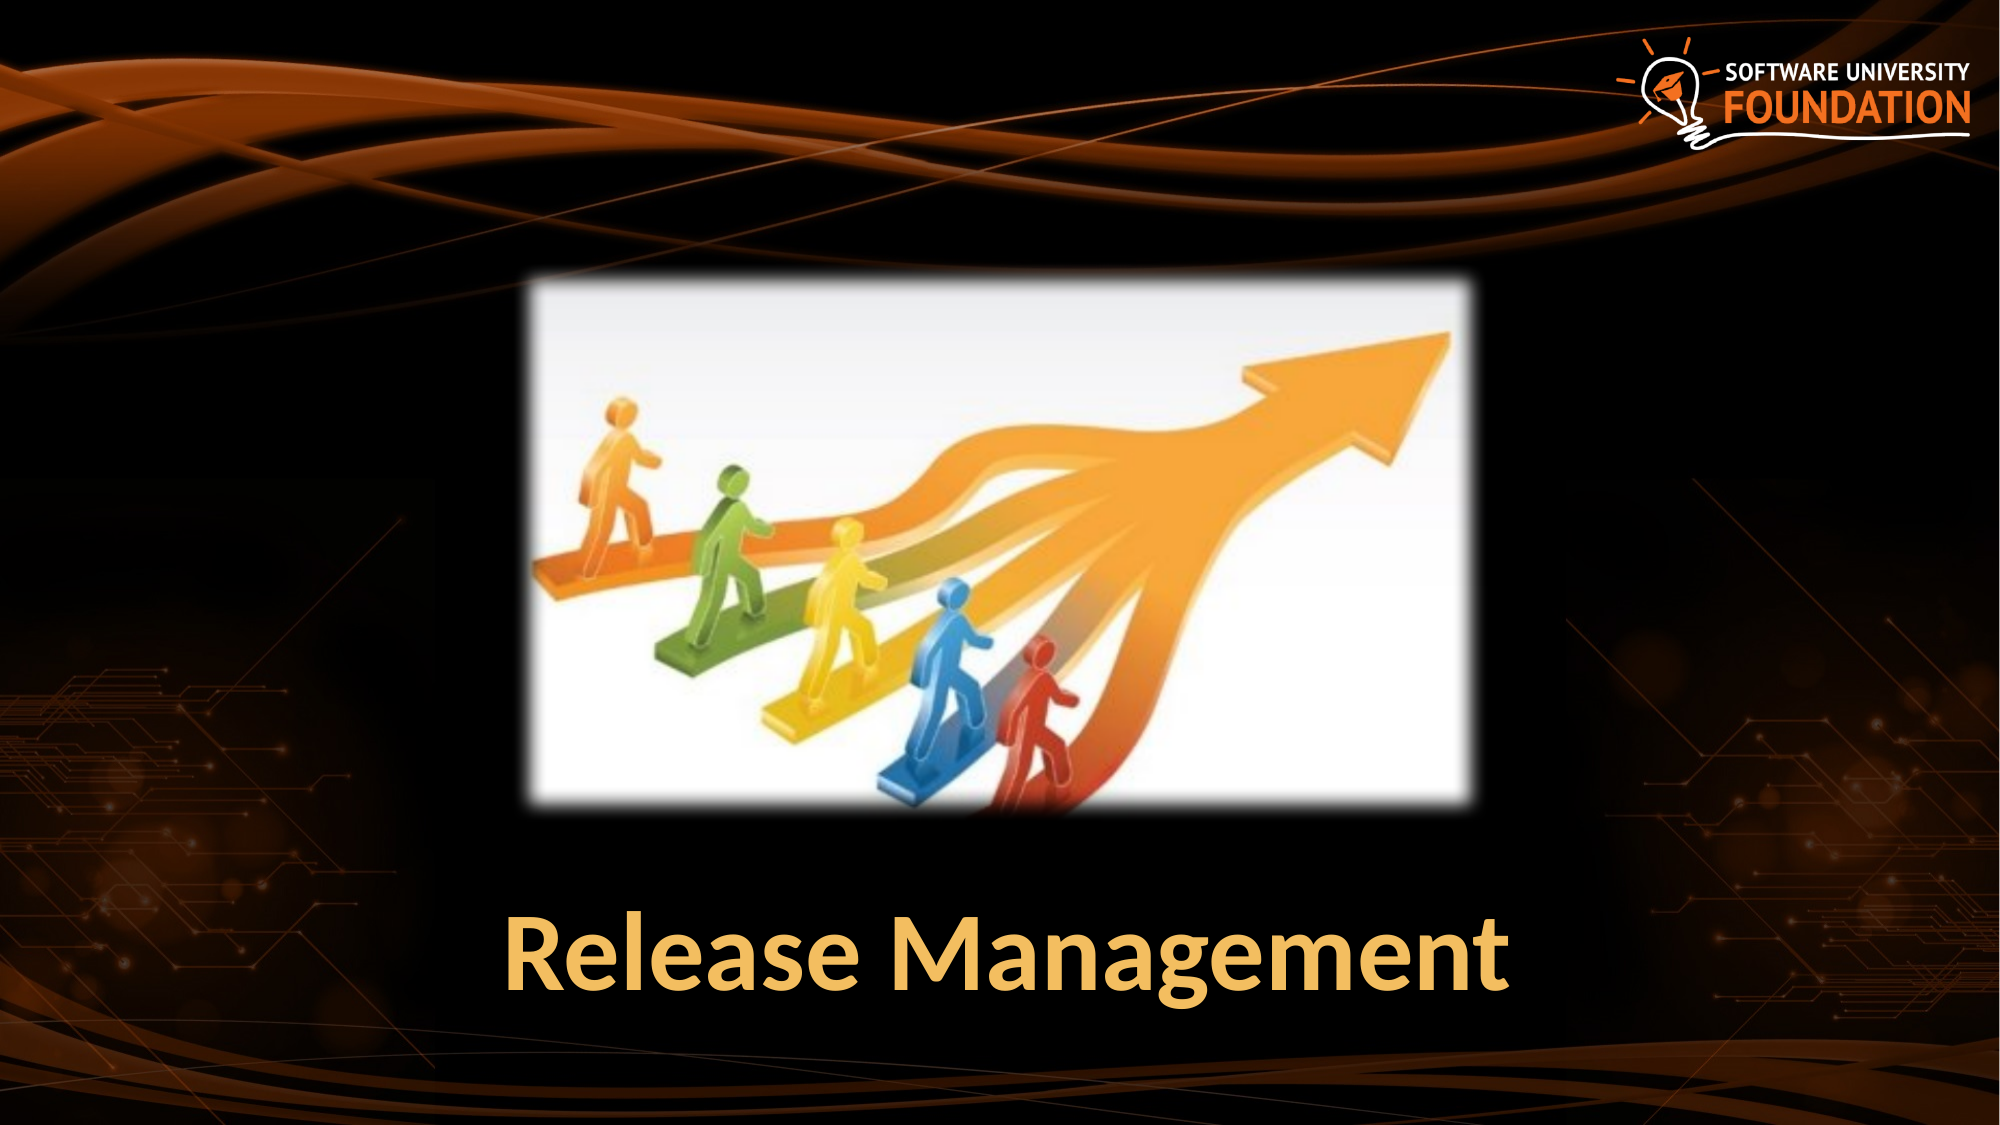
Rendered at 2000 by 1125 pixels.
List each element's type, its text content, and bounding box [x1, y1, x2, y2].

title Release Management [157, 885, 1858, 1021]
picture [0, 0, 2000, 1125]
